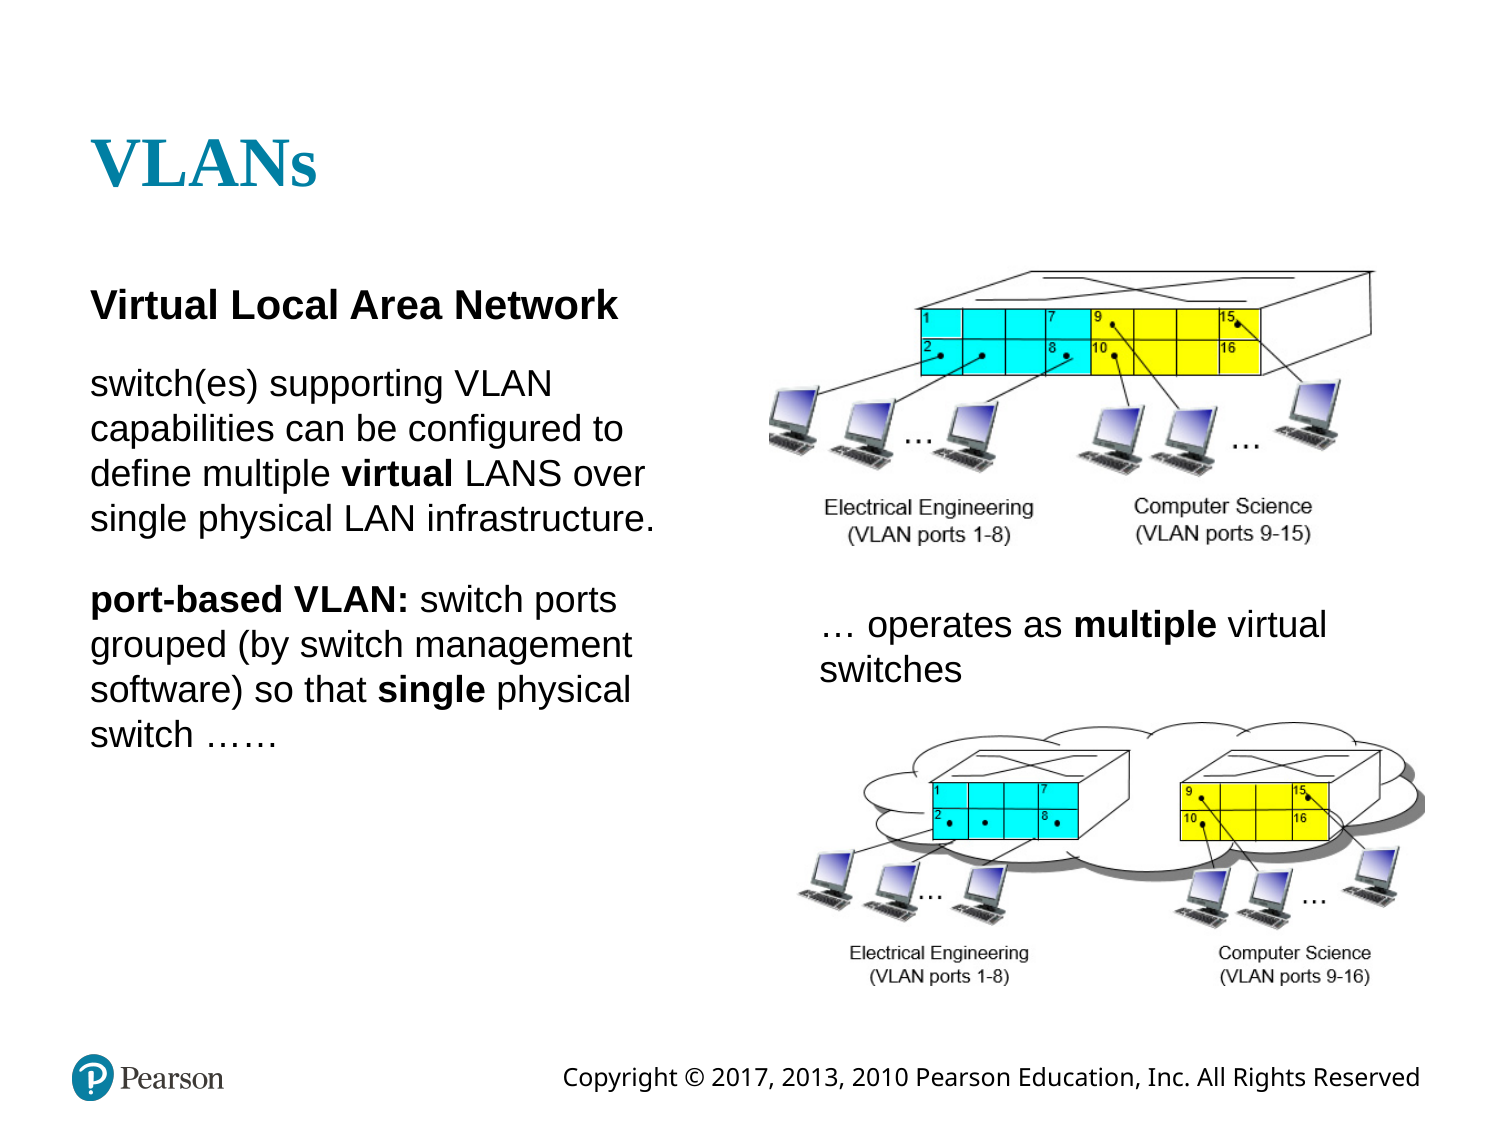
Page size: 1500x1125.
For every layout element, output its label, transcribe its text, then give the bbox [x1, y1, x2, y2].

picture [72, 1054, 88, 1070]
picture [98, 1054, 224, 1101]
picture [796, 722, 1426, 986]
picture [80, 1063, 106, 1088]
picture [769, 244, 1377, 546]
list … operates as multiple virtual switches [804, 584, 1425, 689]
title V LANs [75, 35, 1425, 216]
picture [72, 1087, 83, 1101]
list port-based V LAN: switch ports grouped (by switch management software) so that single physical switch …… [75, 560, 686, 764]
list Virtual Local Area Network switch(e s) supporting V LAN capabilities can be configured to define multiple virtual LANS over single physical LAN infrastructure. [75, 262, 686, 546]
